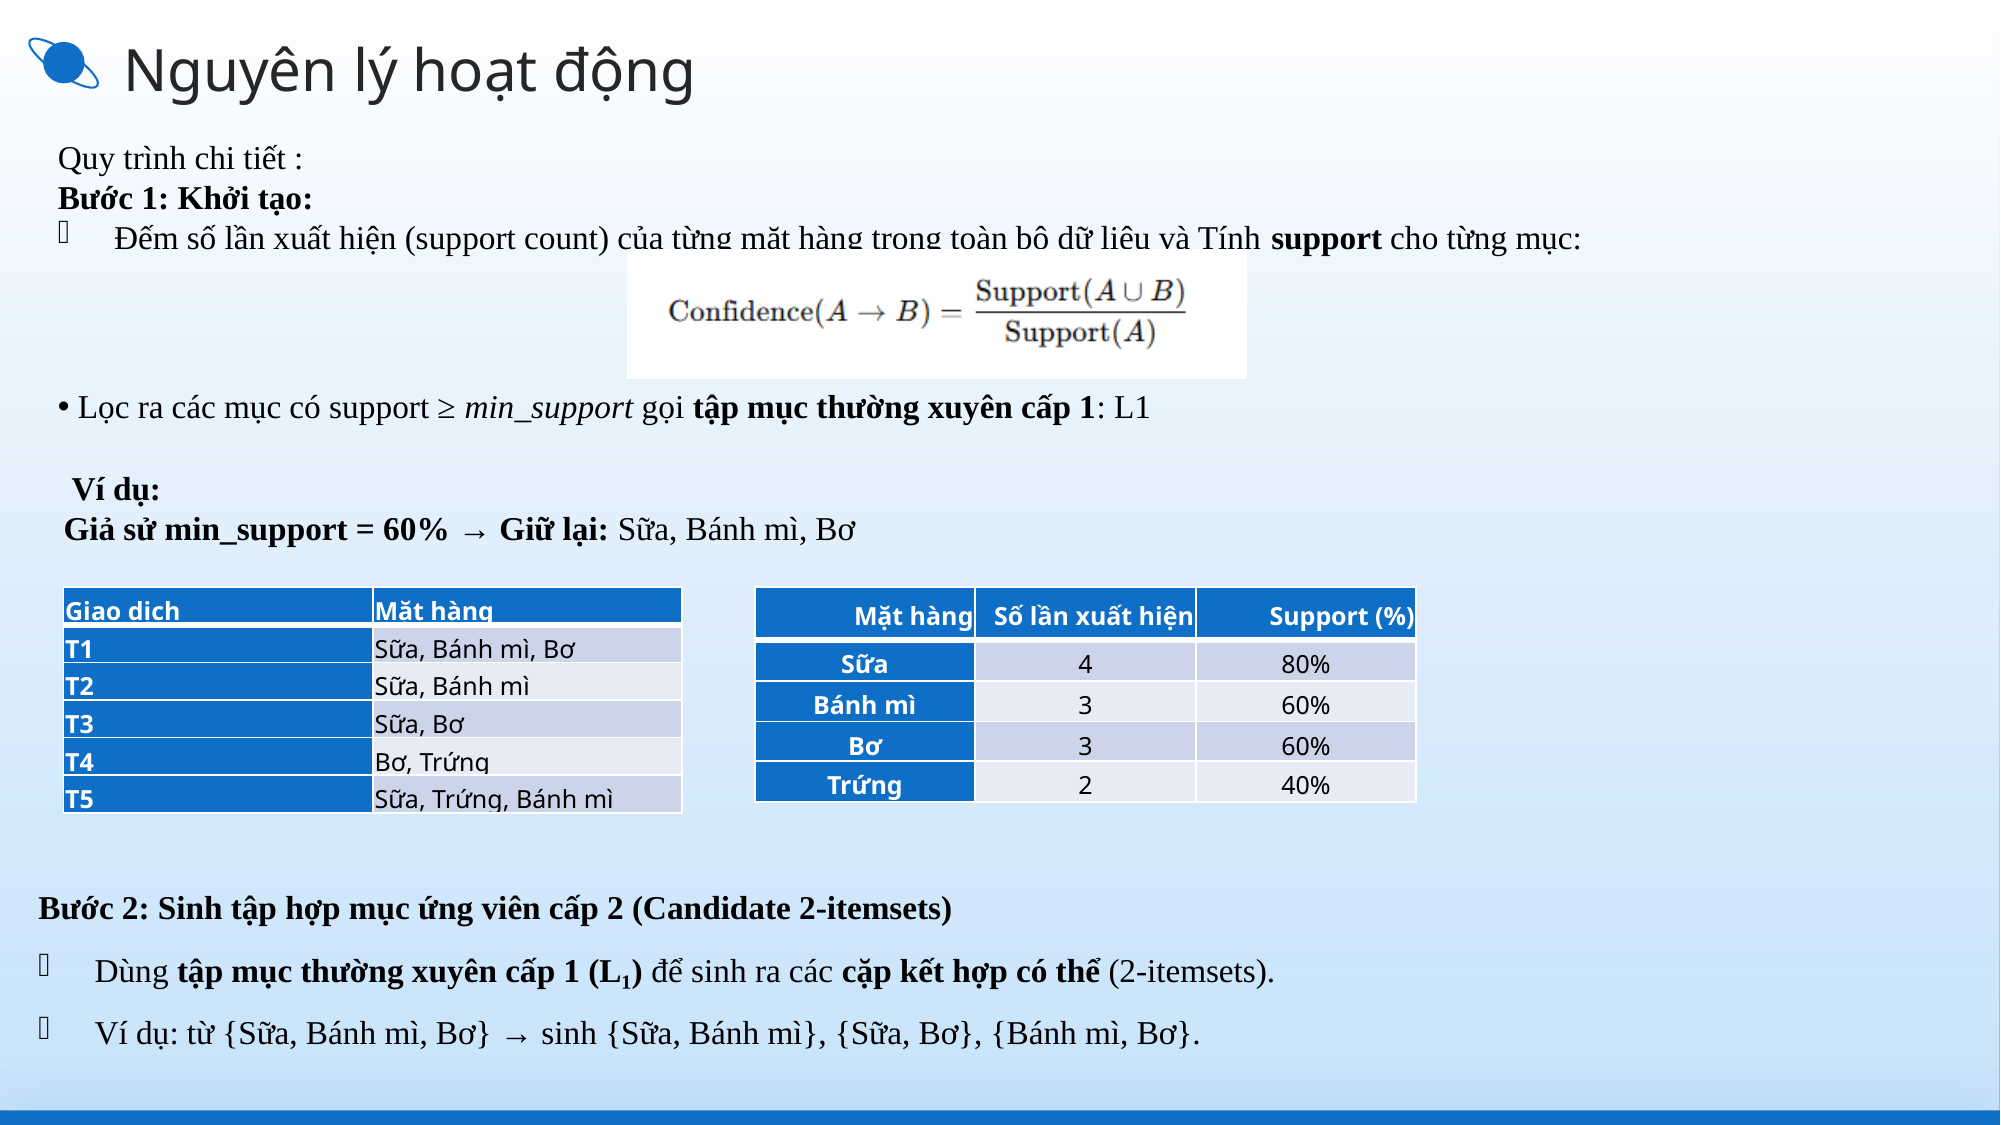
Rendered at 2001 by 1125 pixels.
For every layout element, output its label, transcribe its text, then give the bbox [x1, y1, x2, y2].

table_header Giao dịch [64, 588, 372, 622]
table_header Support (%) [1197, 588, 1415, 637]
text_box Ví dụ: Giả sử min_support = 60% → Giữ lại: Sữa, Bánh mì, Bơ [48, 419, 871, 555]
table_cell Bánh mì [756, 682, 974, 721]
text_box [0, 1110, 2000, 1125]
table_cell 60% [1197, 722, 1415, 760]
table_cell Trứng [756, 762, 974, 801]
table_cell T3 [64, 701, 372, 737]
table_cell 80% [1197, 643, 1415, 680]
text_box Nguyên lý hoạt động [123, 25, 1874, 103]
table_cell 60% [1197, 682, 1415, 721]
table_cell 2 [976, 762, 1195, 801]
table_cell T4 [64, 738, 372, 774]
table_cell 3 [976, 682, 1195, 721]
text_box Quy trình chi tiết : Bước 1: Khởi tạo: Đếm số lần xuất hiện (support count) của từng mặt hàng trong toàn bộ dữ liệu và Tính support cho từng mục: Lọc ra các mục có support ≥ min_support gọi tập mục thường xuyên cấp 1: L1 [43, 128, 1970, 793]
table_header Số lần xuất hiện [976, 588, 1195, 637]
table_cell Bơ [756, 722, 974, 760]
text_box Bước 2: Sinh tập hợp mục ứng viên cấp 2 (Candidate 2-itemsets) Dùng tập mục thường xuyên cấp 1 (L₁) để sinh ra các cặp kết hợp có thể (2-itemsets). Ví dụ: từ {Sữa, Bánh mì, Bơ} → sinh {Sữa, Bánh mì}, {Sữa, Bơ}, {Bánh mì, Bơ}. [23, 873, 1859, 1059]
table_cell T1 [64, 628, 372, 662]
table_cell 4 [976, 643, 1195, 680]
table_cell Sữa [756, 643, 974, 680]
table_header Mặt hàng [756, 588, 974, 637]
text_box [754, 512, 2000, 588]
text_box [0, 0, 1999, 1110]
table_cell Sữa, Trứng, Bánh mì [374, 776, 681, 812]
table_cell T2 [64, 663, 372, 699]
table_cell 40% [1197, 762, 1415, 801]
table_cell Sữa, Bánh mì [374, 663, 681, 699]
table_cell T5 [64, 776, 372, 812]
table_cell Sữa, Bơ [374, 701, 681, 737]
table_cell Bơ, Trứng [374, 738, 681, 774]
table_cell Sữa, Bánh mì, Bơ [374, 628, 681, 662]
table_cell 3 [976, 722, 1195, 760]
picture [627, 249, 1247, 379]
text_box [23, 30, 104, 96]
table_header Mặt hàng [374, 588, 681, 622]
